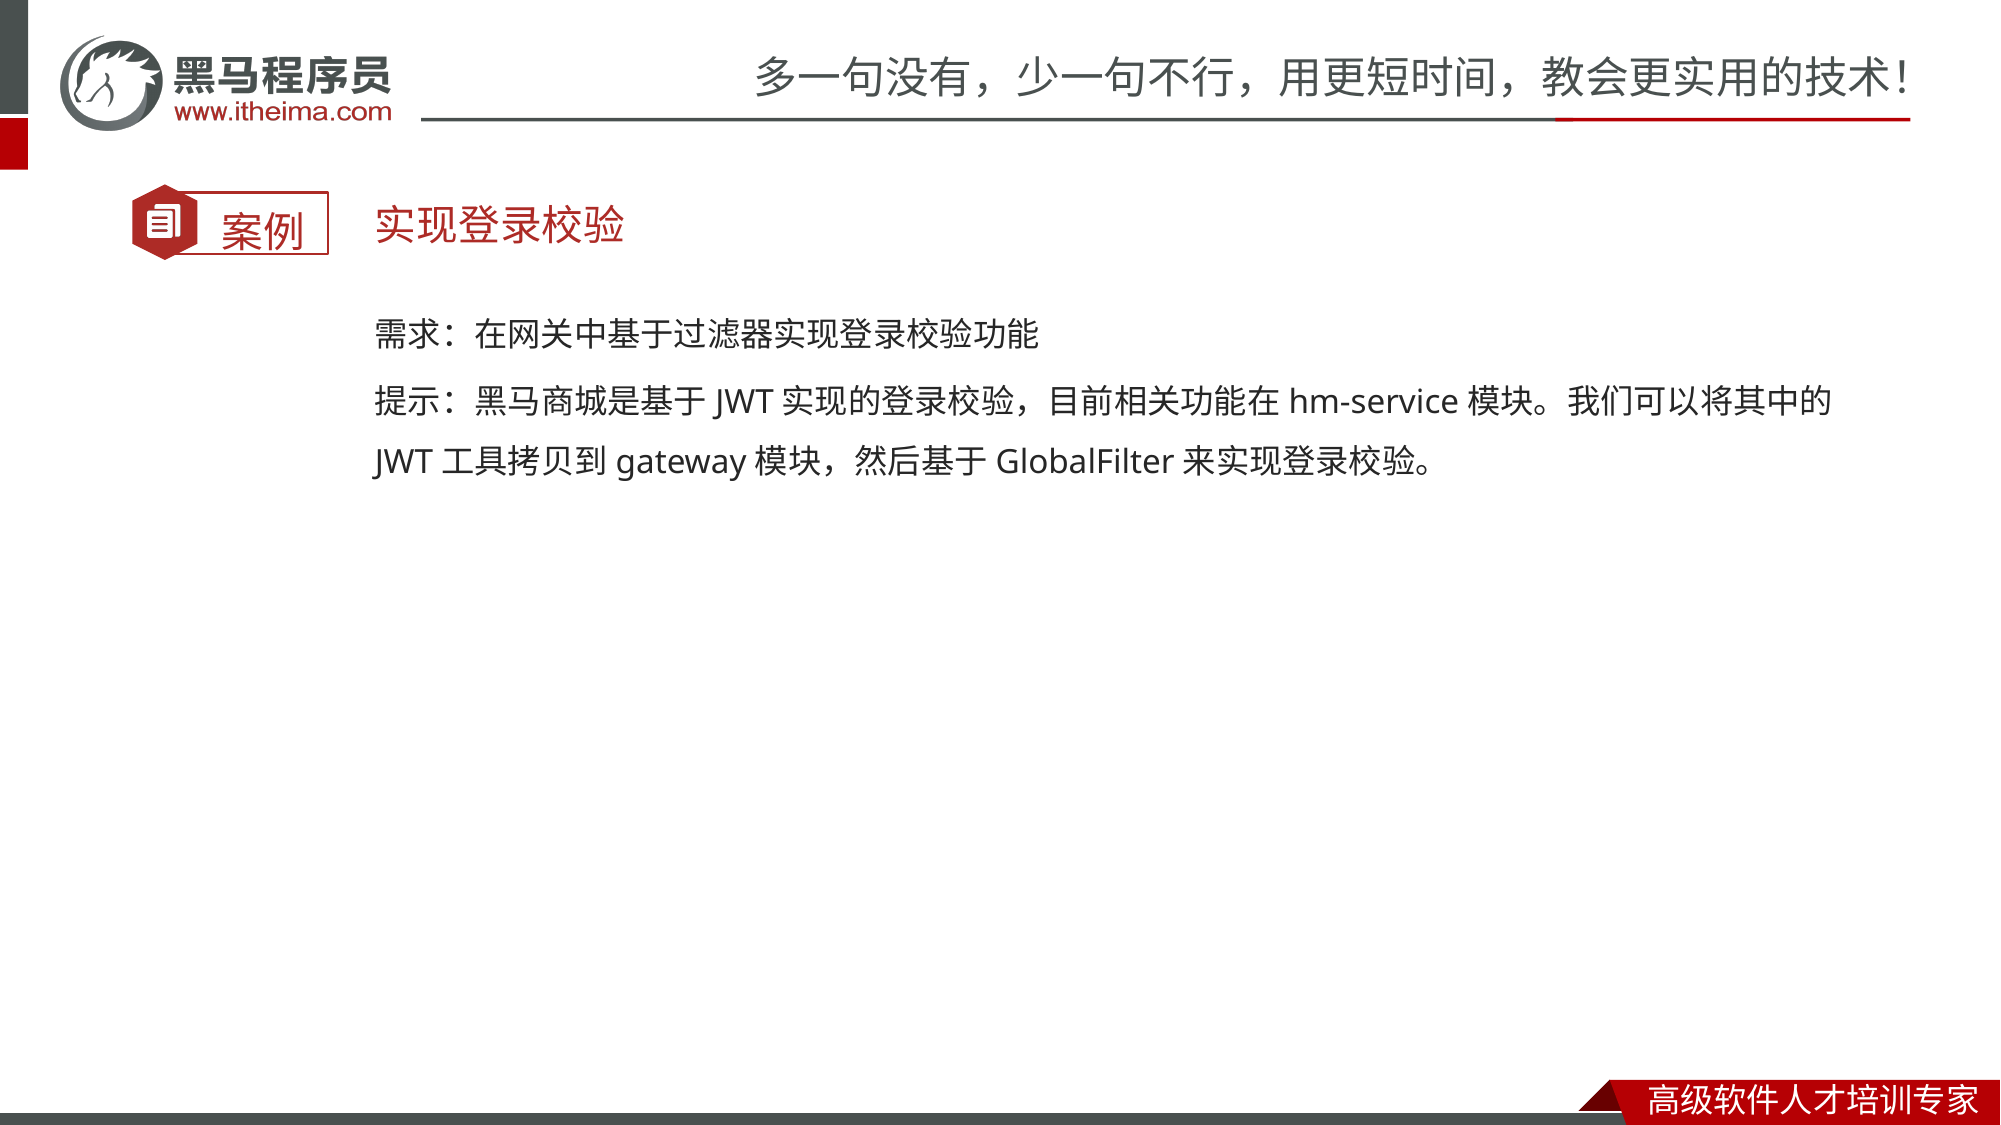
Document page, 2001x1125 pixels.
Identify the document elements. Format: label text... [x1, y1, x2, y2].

picture [147, 204, 181, 238]
text_box 实现登录校验 [360, 177, 1340, 269]
list 需求：在网关中基于过滤器实现登录校验功能 提示：黑马商城是基于JWT实现的登录校验，目前相关功能在hm-service模块。我们可以将其中的JWT工具拷贝到gateway模块，然后基于GlobalFilter来实现登录校验。 [360, 285, 1872, 904]
picture [14, 0, 453, 179]
